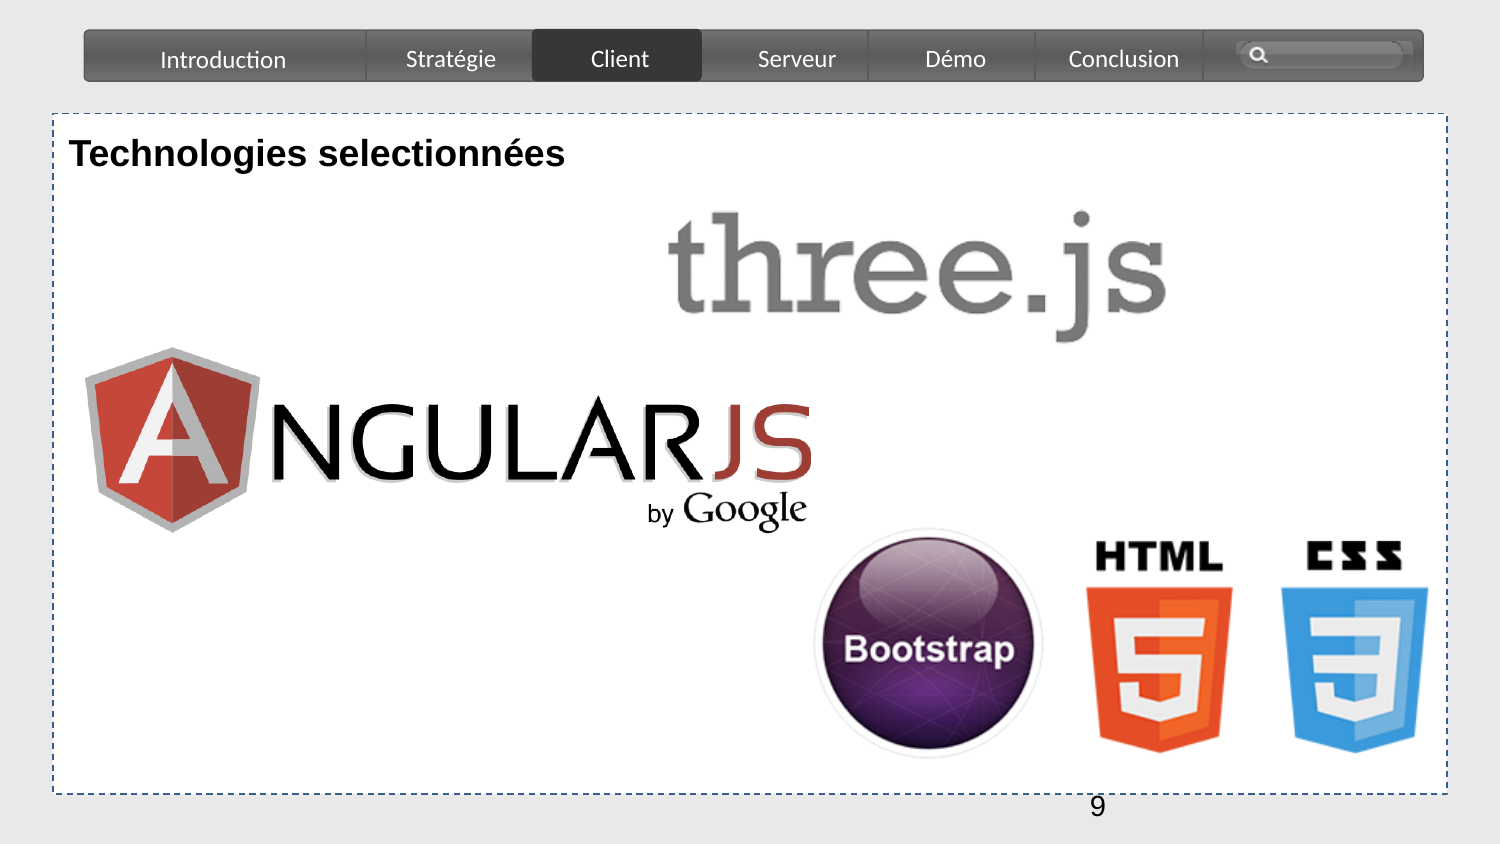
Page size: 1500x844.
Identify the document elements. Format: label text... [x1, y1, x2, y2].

text_box [700, 30, 867, 80]
text_box Conclusion [1053, 34, 1196, 76]
text_box Serveur [743, 34, 862, 76]
text_box Technologies selectionnées [53, 113, 650, 226]
text_box [1204, 30, 1424, 82]
text_box Client [575, 34, 695, 76]
text_box [869, 30, 1202, 82]
picture [1235, 40, 1414, 73]
picture [84, 81, 1442, 766]
text_box [84, 30, 534, 82]
text_box Démo [910, 34, 1029, 76]
text_box [534, 29, 700, 81]
text_box Introduction [145, 35, 323, 77]
text_box [53, 113, 1447, 794]
slide_number ‹#› [1074, 782, 1425, 827]
text_box Stratégie [391, 34, 530, 76]
